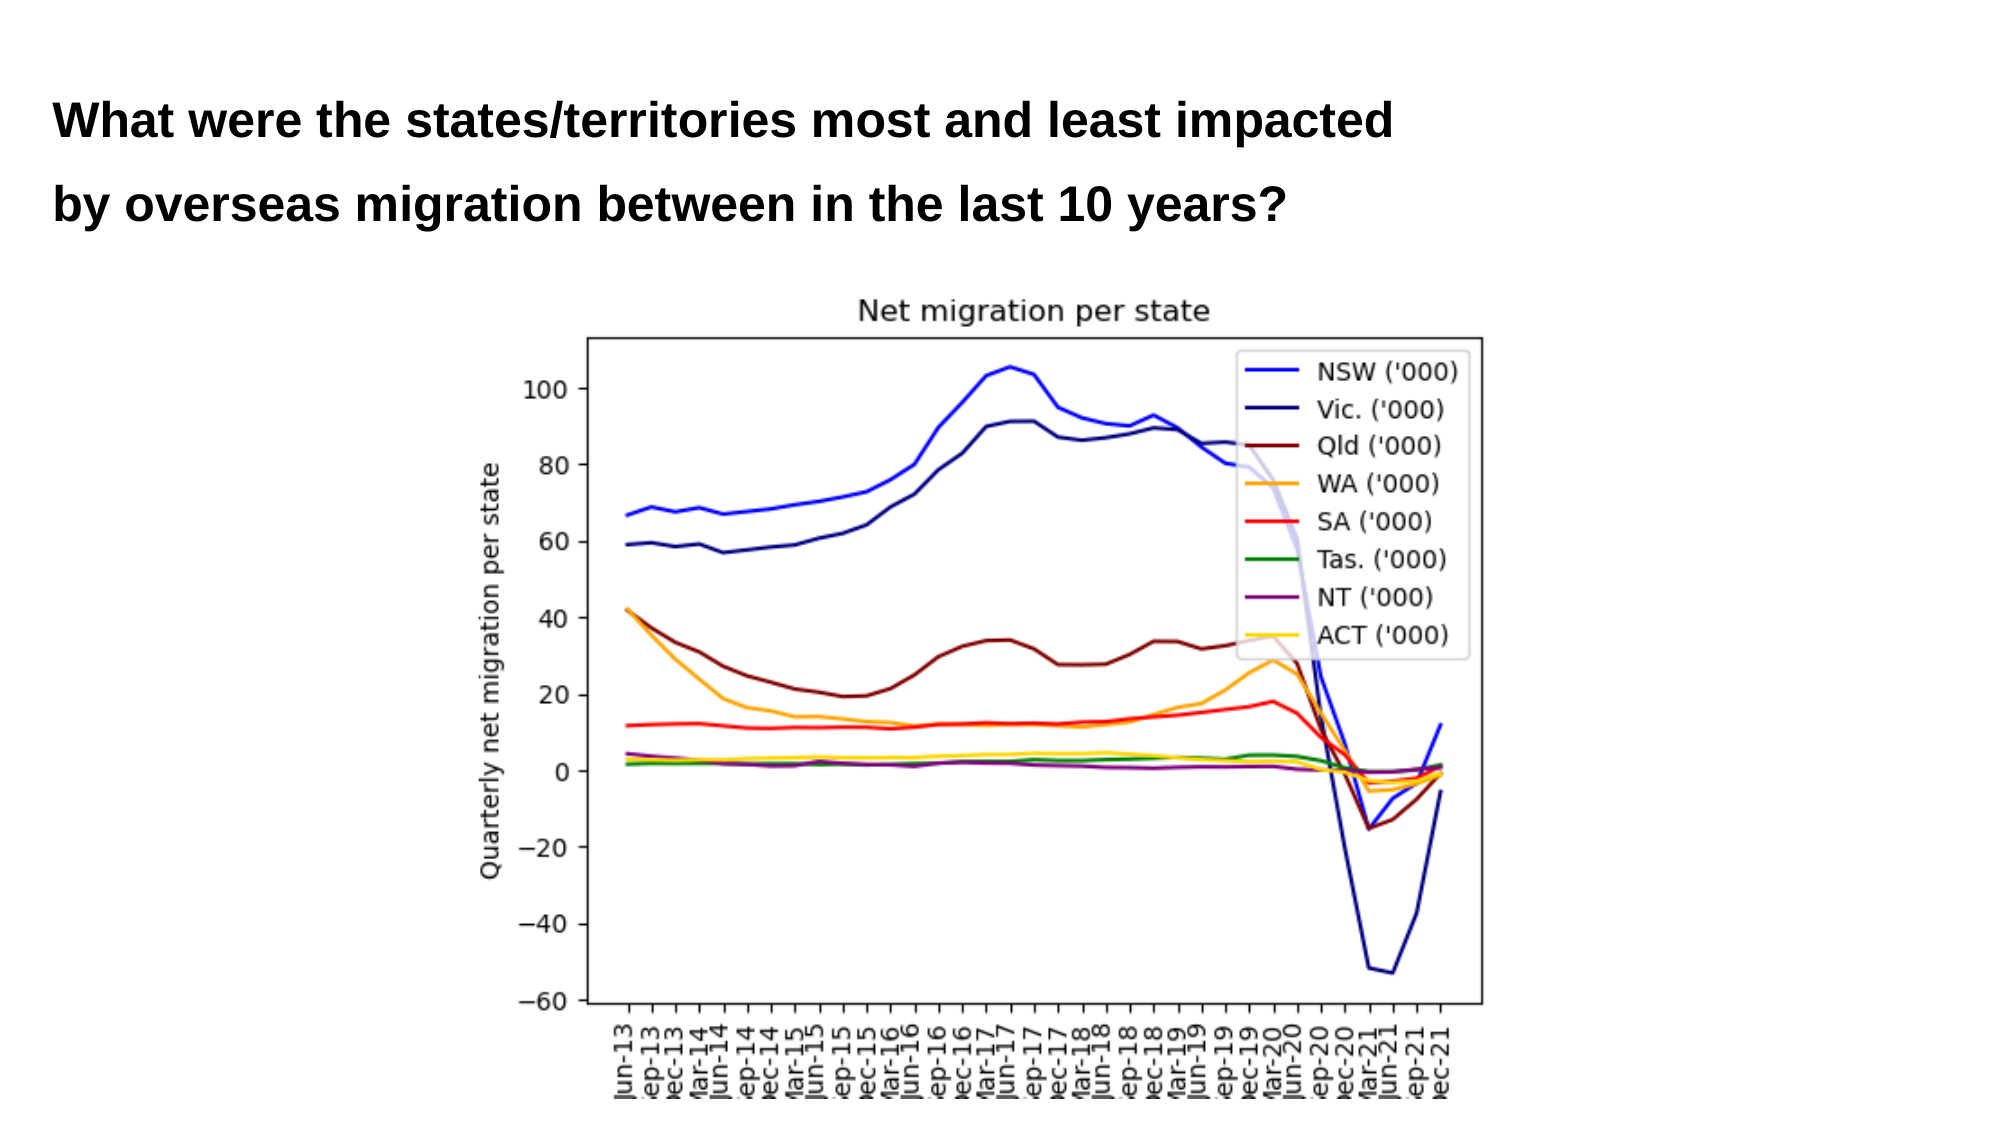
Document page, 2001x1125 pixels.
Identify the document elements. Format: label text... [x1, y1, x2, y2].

picture [443, 233, 1597, 1099]
text_box What were the states/territories most and least impacted by overseas migration between in the last 10 years? [0, 56, 1414, 239]
